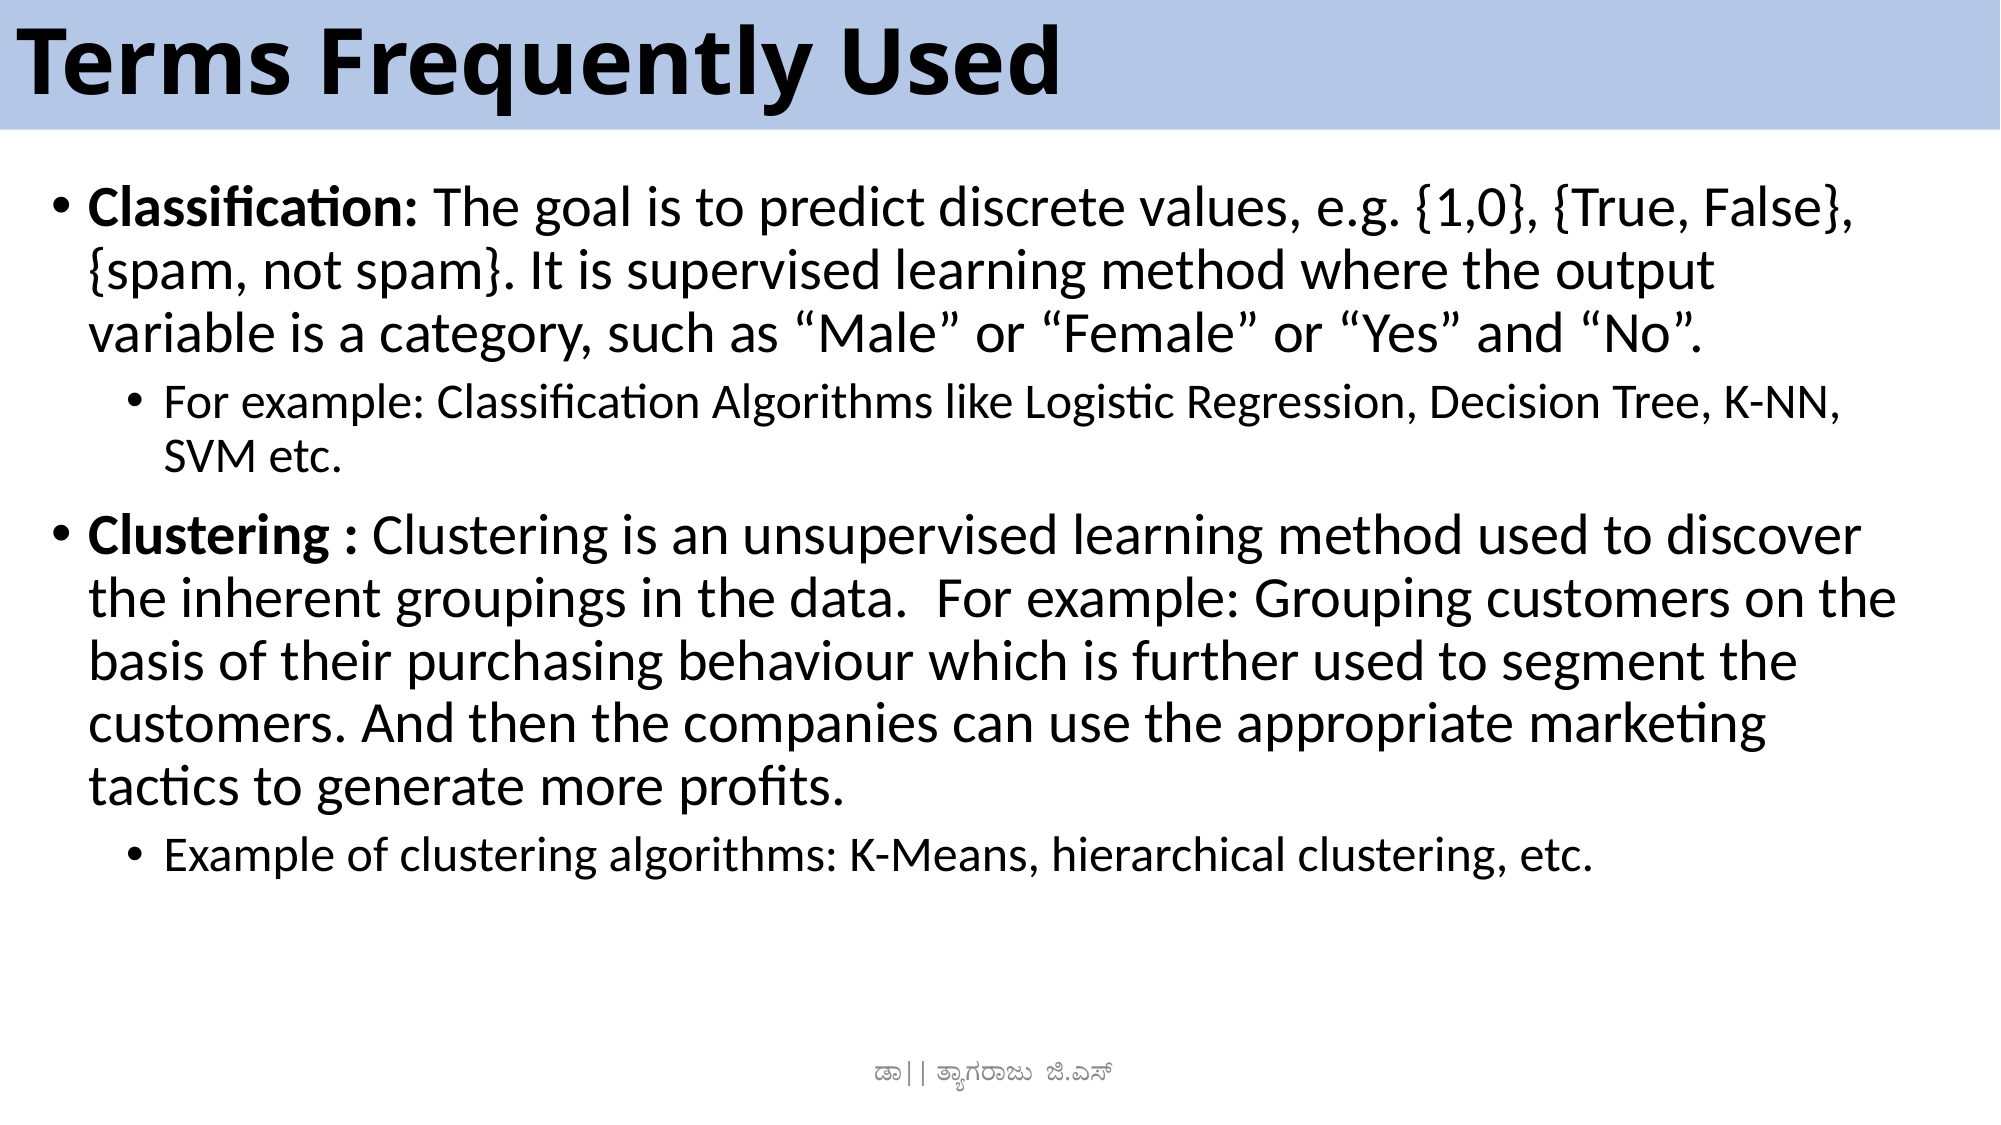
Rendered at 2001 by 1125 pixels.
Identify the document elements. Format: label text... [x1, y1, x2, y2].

list Classification: The goal is to predict discrete values, e.g. {1,0}, {True, False}, {spam, not spam}. It is supervised learning method where the output variable is a category, such as “Male” or “Female” or “Yes” and “No”. For example: Classification Algorithms like Logistic Regression, Decision Tree, K-NN, SVM etc. Clustering : Clustering is an unsupervised learning method used to discover the inherent groupings in the data. For example: Grouping customers on the basis of their purchasing behaviour which is further used to segment the customers. And then the companies can use the appropriate marketing tactics to generate more profits. Example of clustering algorithms: K-Means, hierarchical clustering, etc. [35, 169, 1924, 1085]
footer ಡಾ|| ತ್ಯಾಗರಾಜು ಜಿ.ಎಸ್ [662, 1042, 1338, 1103]
title Terms Frequently Used [0, 0, 2000, 130]
